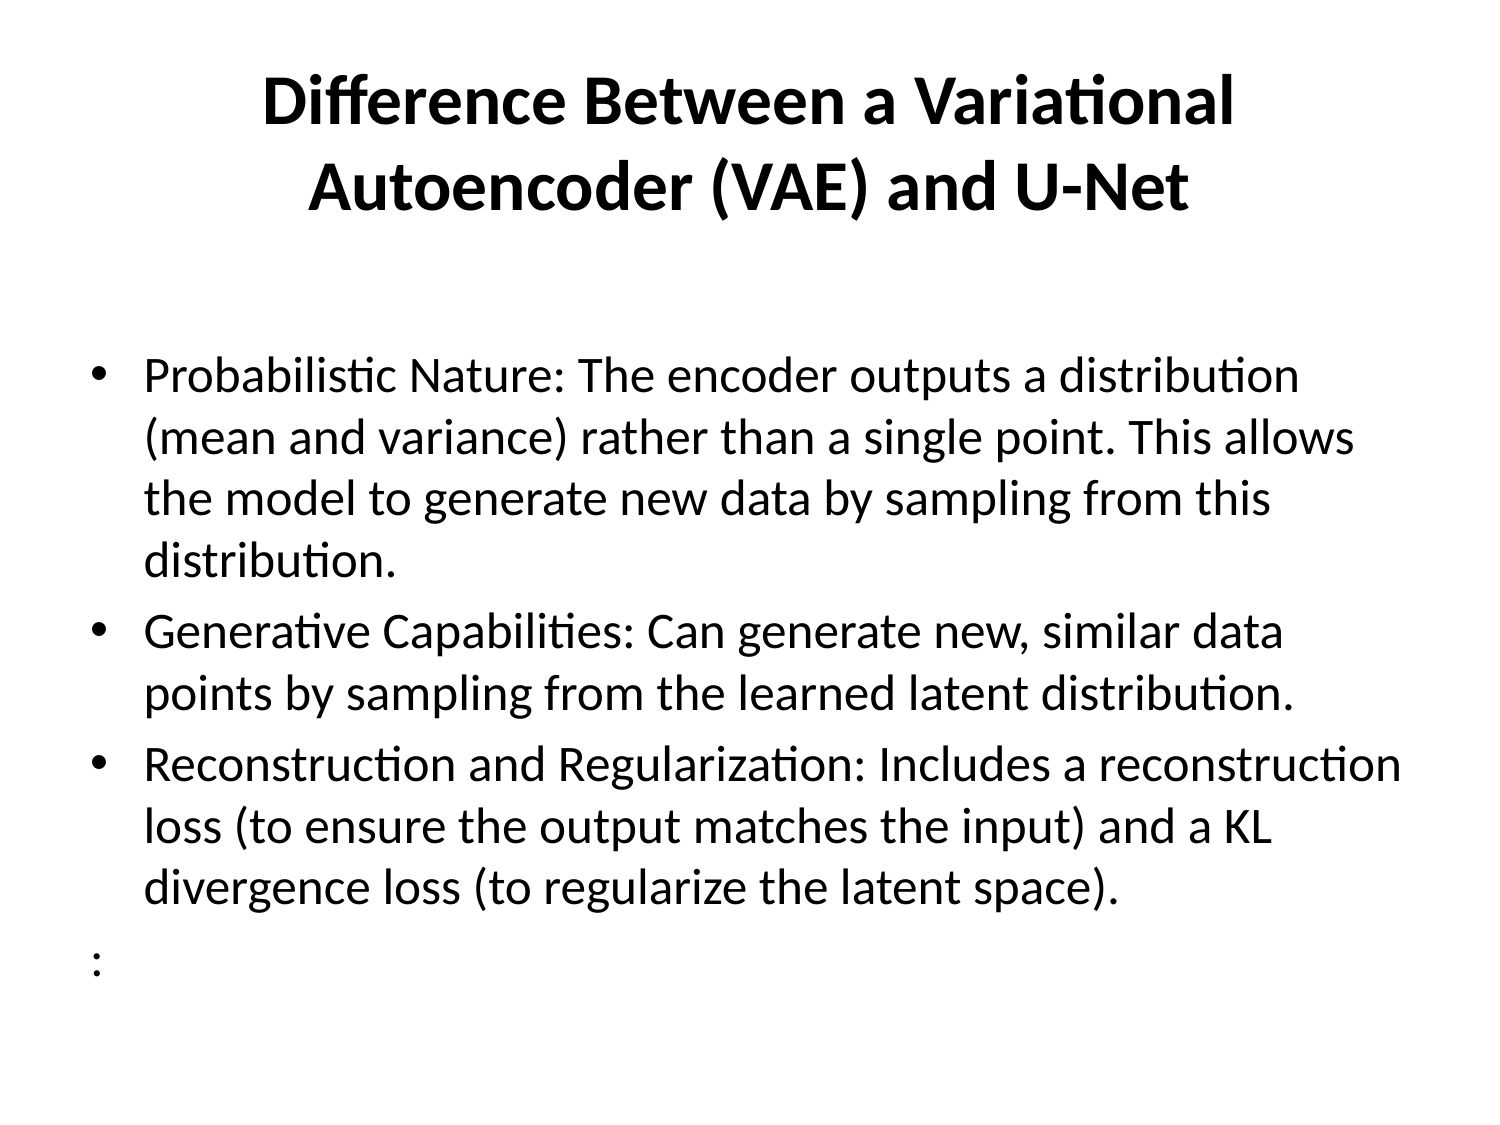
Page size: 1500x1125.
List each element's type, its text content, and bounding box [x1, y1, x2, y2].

list Probabilistic Nature: The encoder outputs a distribution (mean and variance) rather than a single point. This allows the model to generate new data by sampling from this distribution. Generative Capabilities: Can generate new, similar data points by sampling from the learned latent distribution. Reconstruction and Regularization: Includes a reconstruction loss (to ensure the output matches the input) and a KL divergence loss (to regularize the latent space). : [75, 262, 1425, 1005]
title Difference Between a Variational Autoencoder (VAE) and U-Net [75, 45, 1425, 233]
